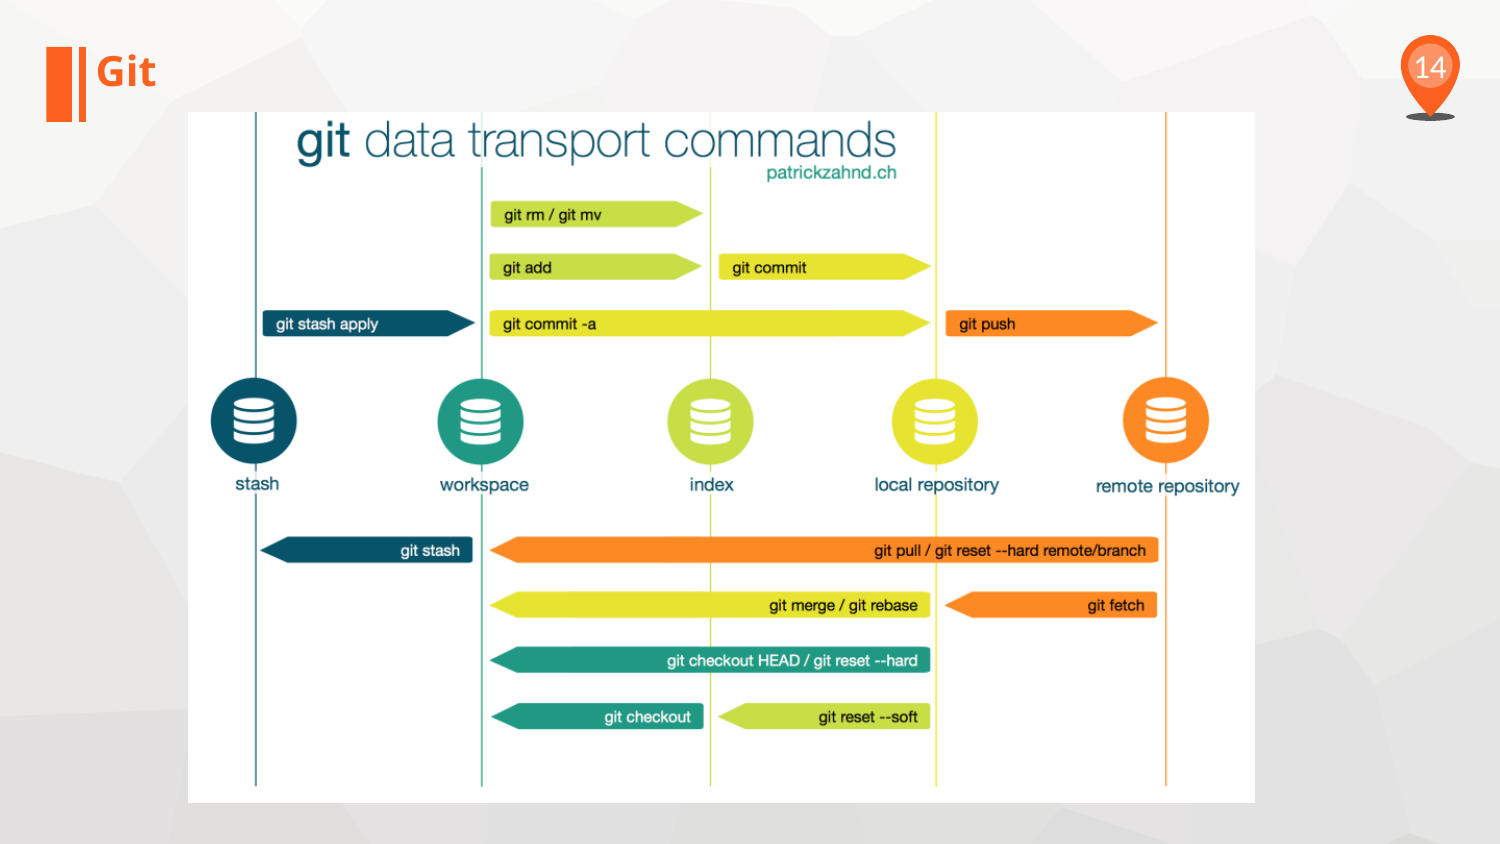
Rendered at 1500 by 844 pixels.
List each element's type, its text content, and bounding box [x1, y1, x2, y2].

picture [0, 0, 1500, 844]
slide_number 14 [1254, 42, 1500, 88]
text_box [44, 45, 74, 124]
text_box Git [80, 36, 172, 102]
